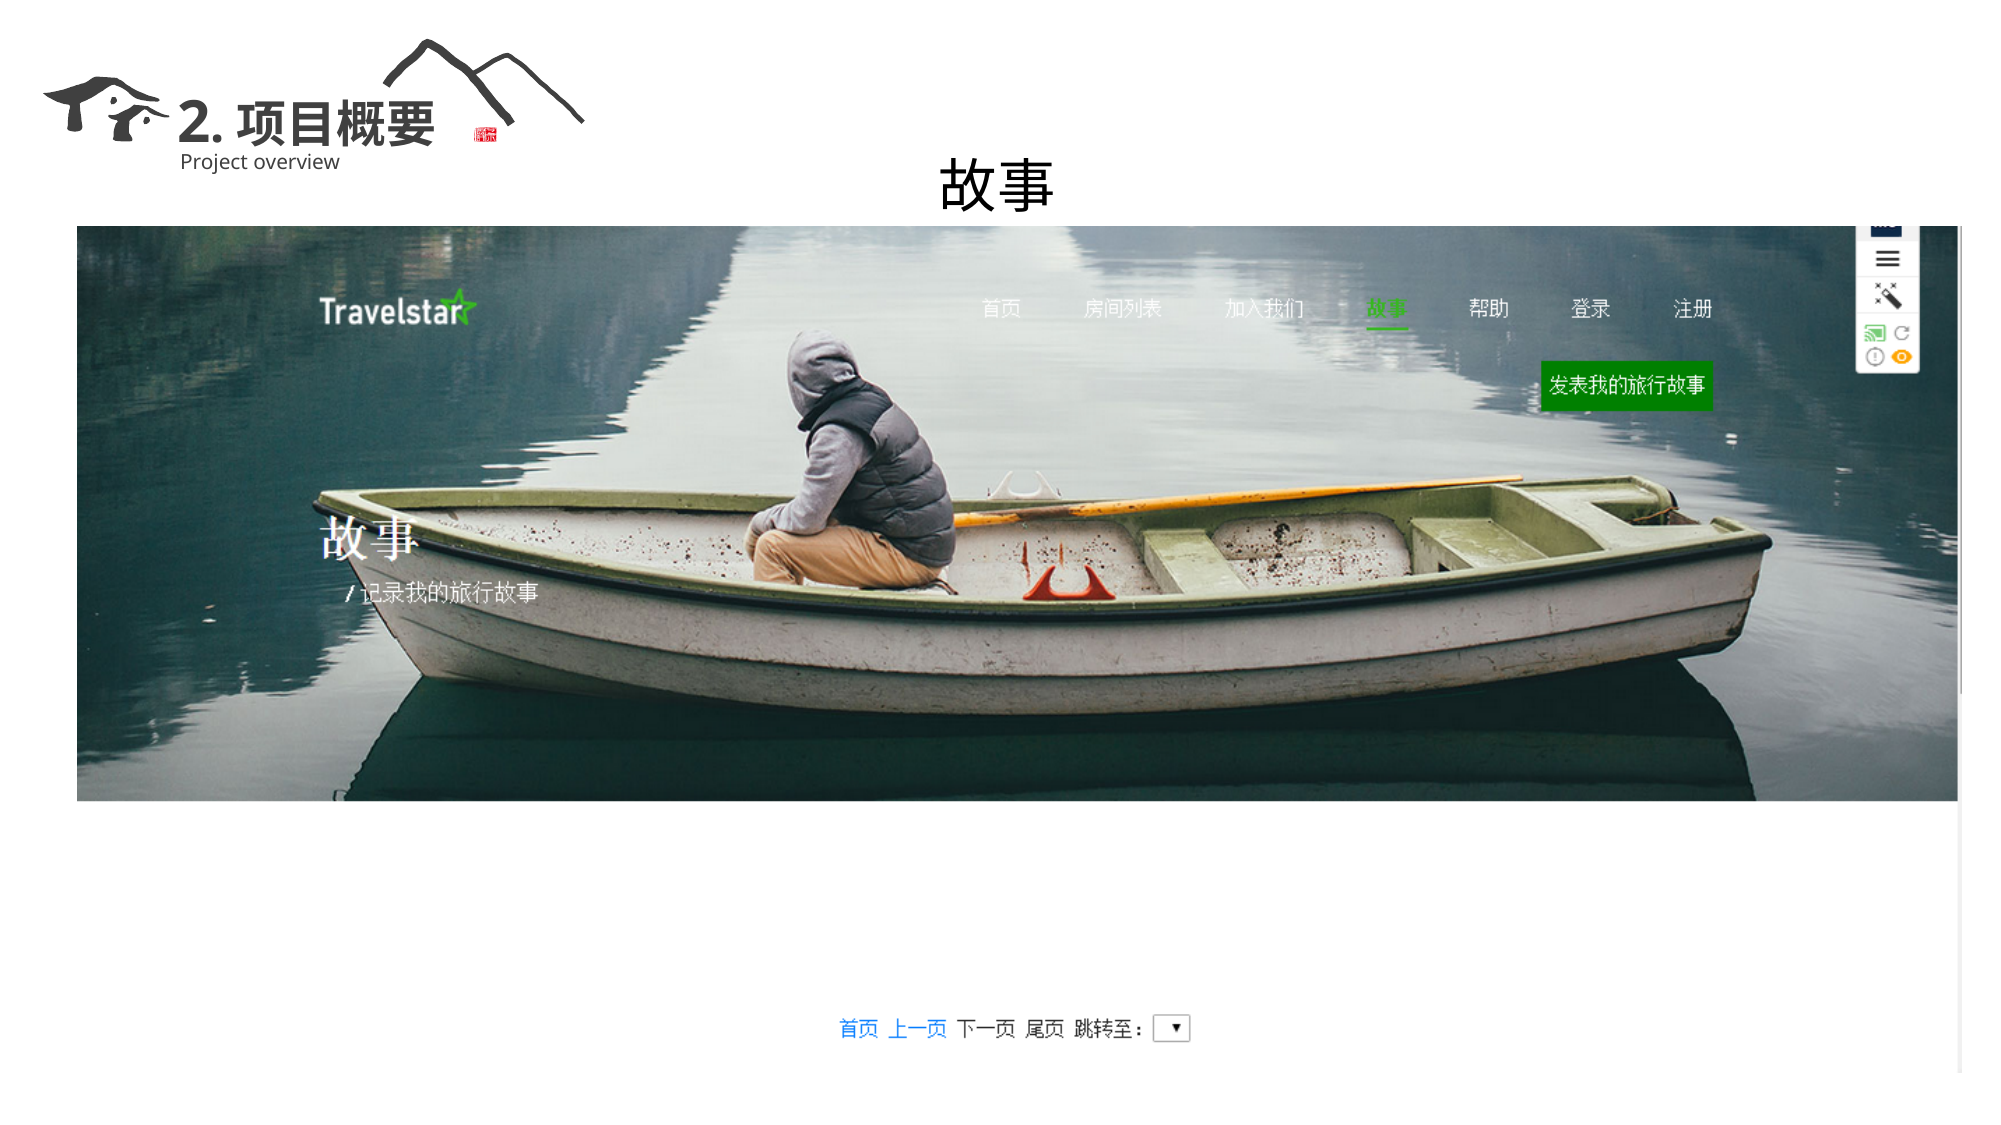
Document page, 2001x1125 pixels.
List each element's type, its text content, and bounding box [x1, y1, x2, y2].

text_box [42, 43, 584, 182]
picture [77, 226, 1962, 1073]
text_box 故事 [610, 141, 1385, 226]
